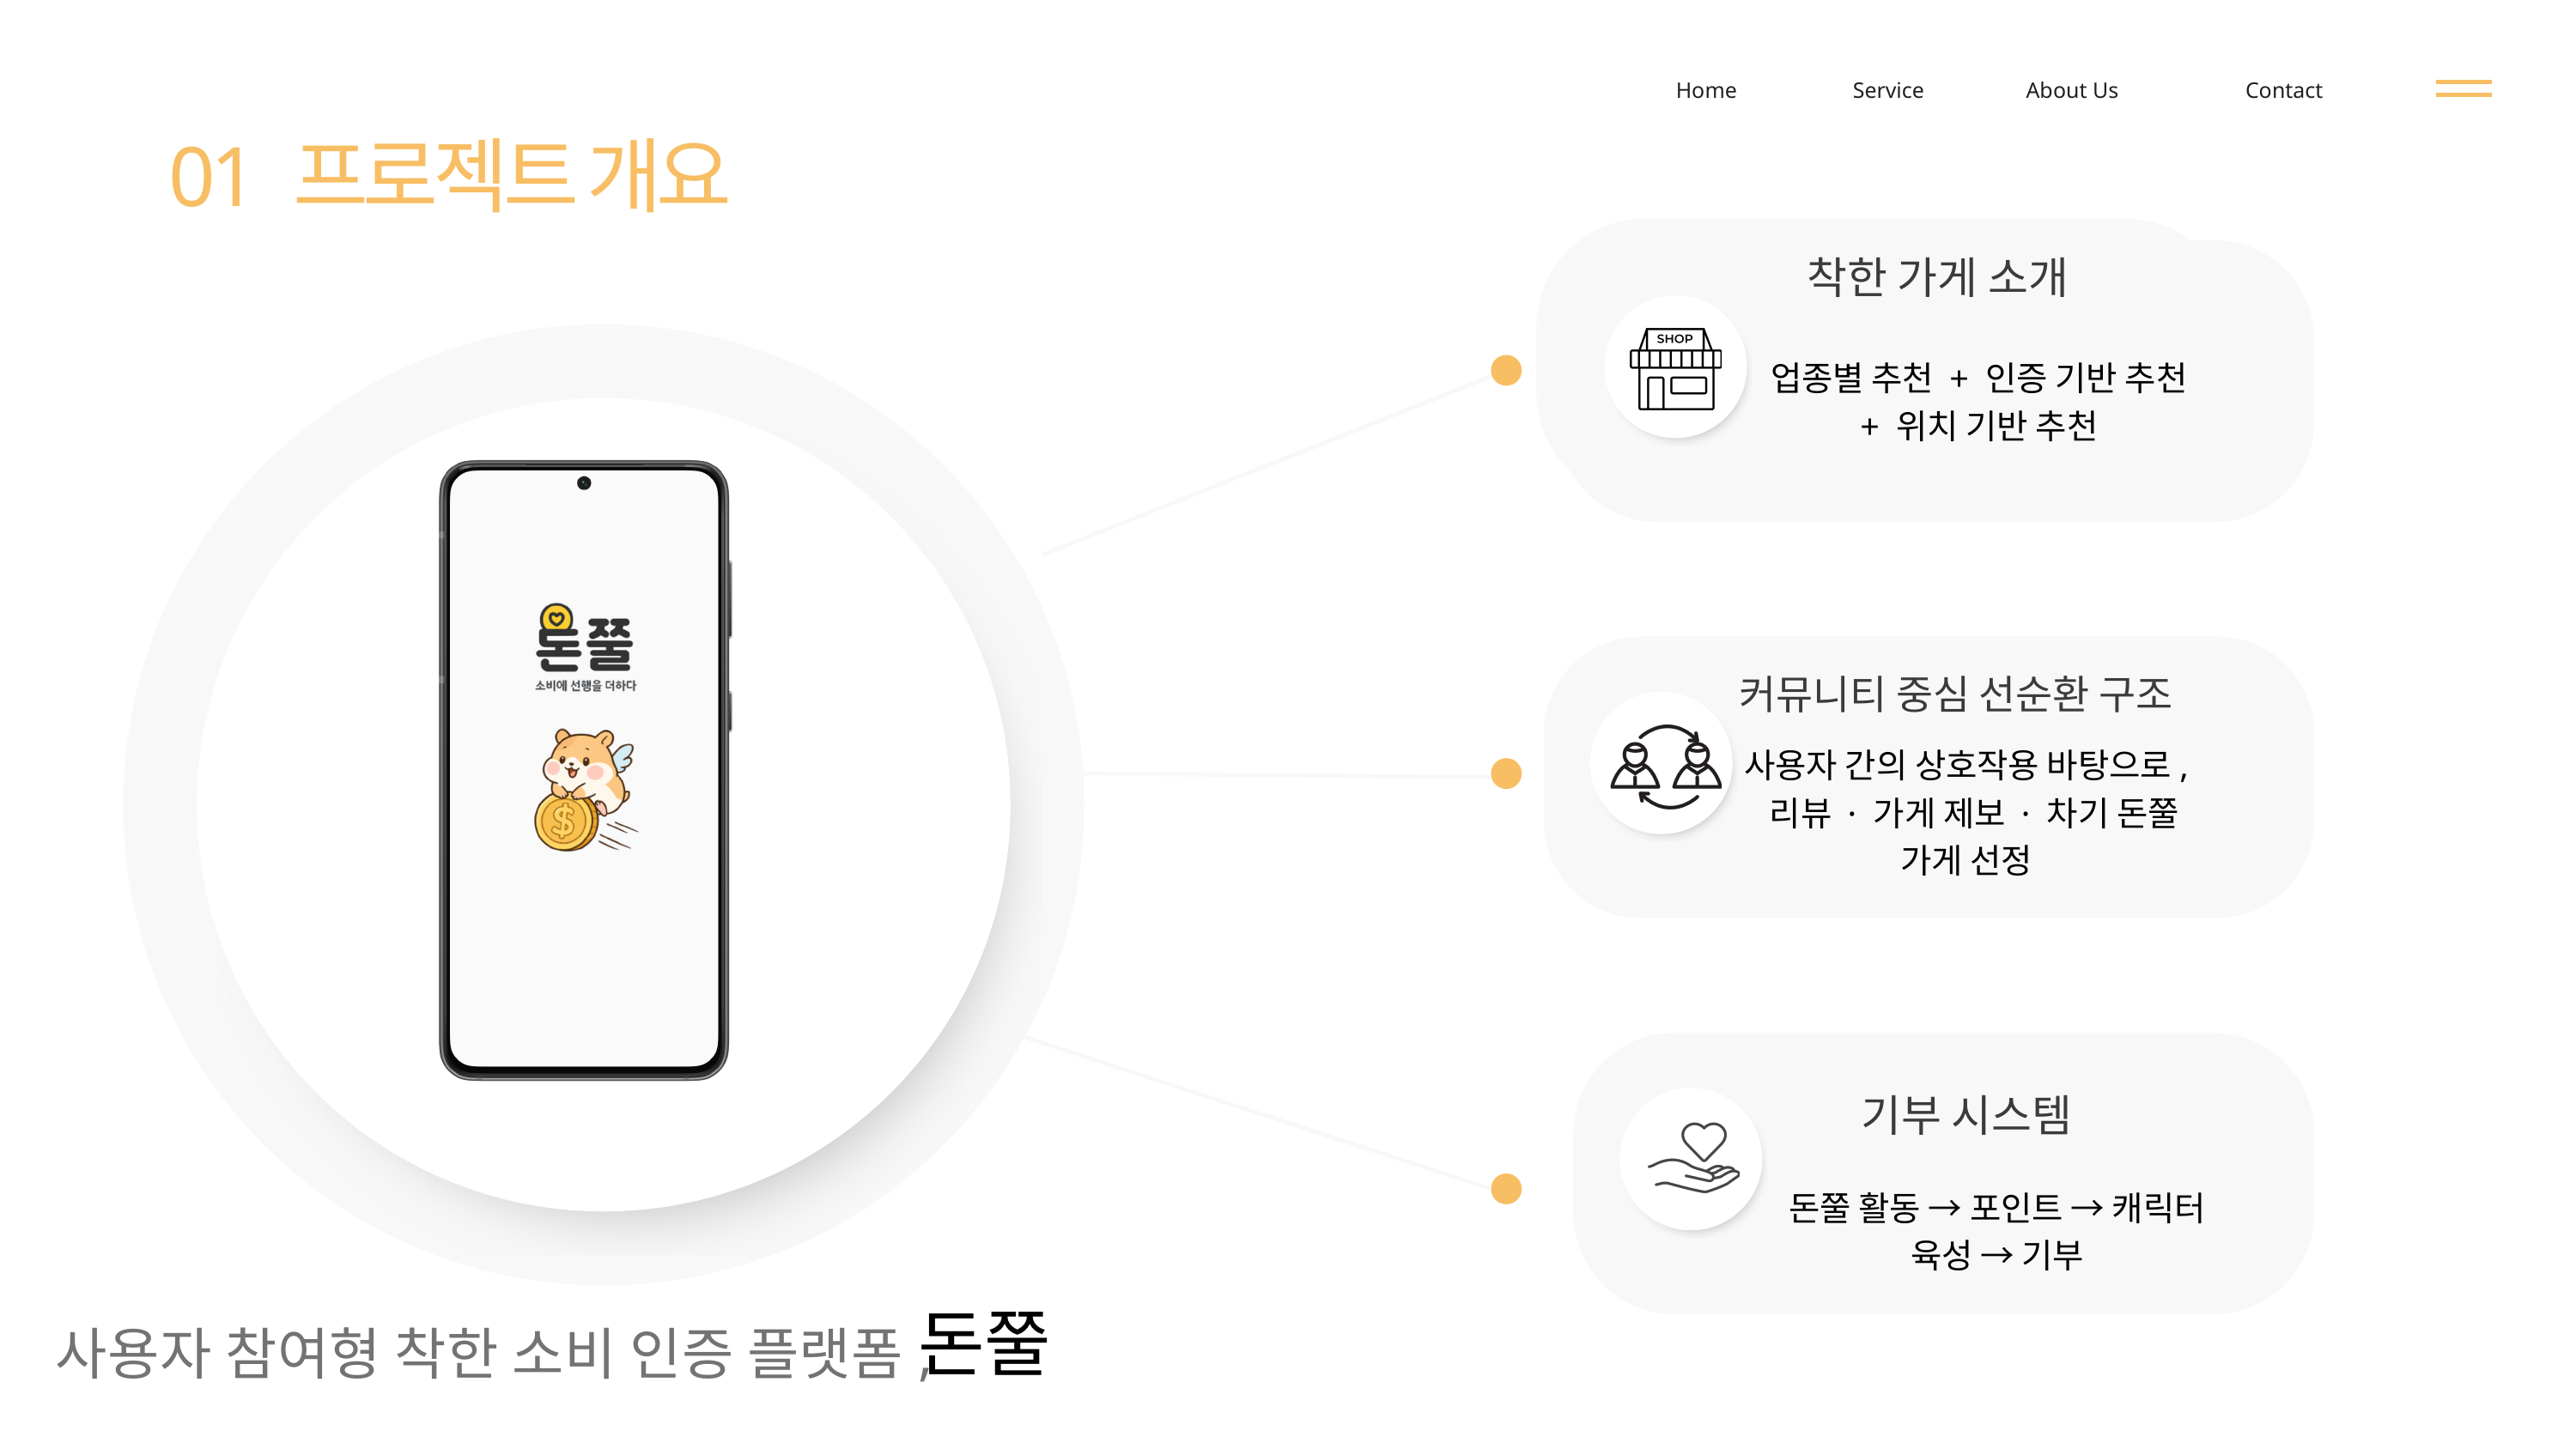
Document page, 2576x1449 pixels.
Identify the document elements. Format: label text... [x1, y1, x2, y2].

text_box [1491, 1173, 1522, 1205]
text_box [1558, 239, 2315, 523]
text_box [2435, 92, 2493, 97]
text_box 돈쭐 [918, 1300, 1072, 1385]
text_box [1543, 636, 2315, 919]
text_box Service [1852, 72, 1957, 103]
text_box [123, 324, 1084, 1286]
text_box About Us [2026, 72, 2176, 103]
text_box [1491, 757, 1522, 790]
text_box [2435, 79, 2493, 84]
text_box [1572, 1032, 2315, 1315]
text_box 01 프로젝트 개요 [168, 107, 919, 223]
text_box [1589, 691, 1734, 834]
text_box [1604, 295, 1747, 439]
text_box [196, 397, 1012, 1212]
text_box Home [1675, 72, 1790, 103]
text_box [1619, 1088, 1763, 1231]
text_box 사용자 참여형 착한 소비 인증 플랫폼, [55, 1320, 919, 1449]
text_box Contact [2245, 72, 2384, 103]
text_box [1491, 355, 1522, 386]
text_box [1536, 218, 2234, 501]
